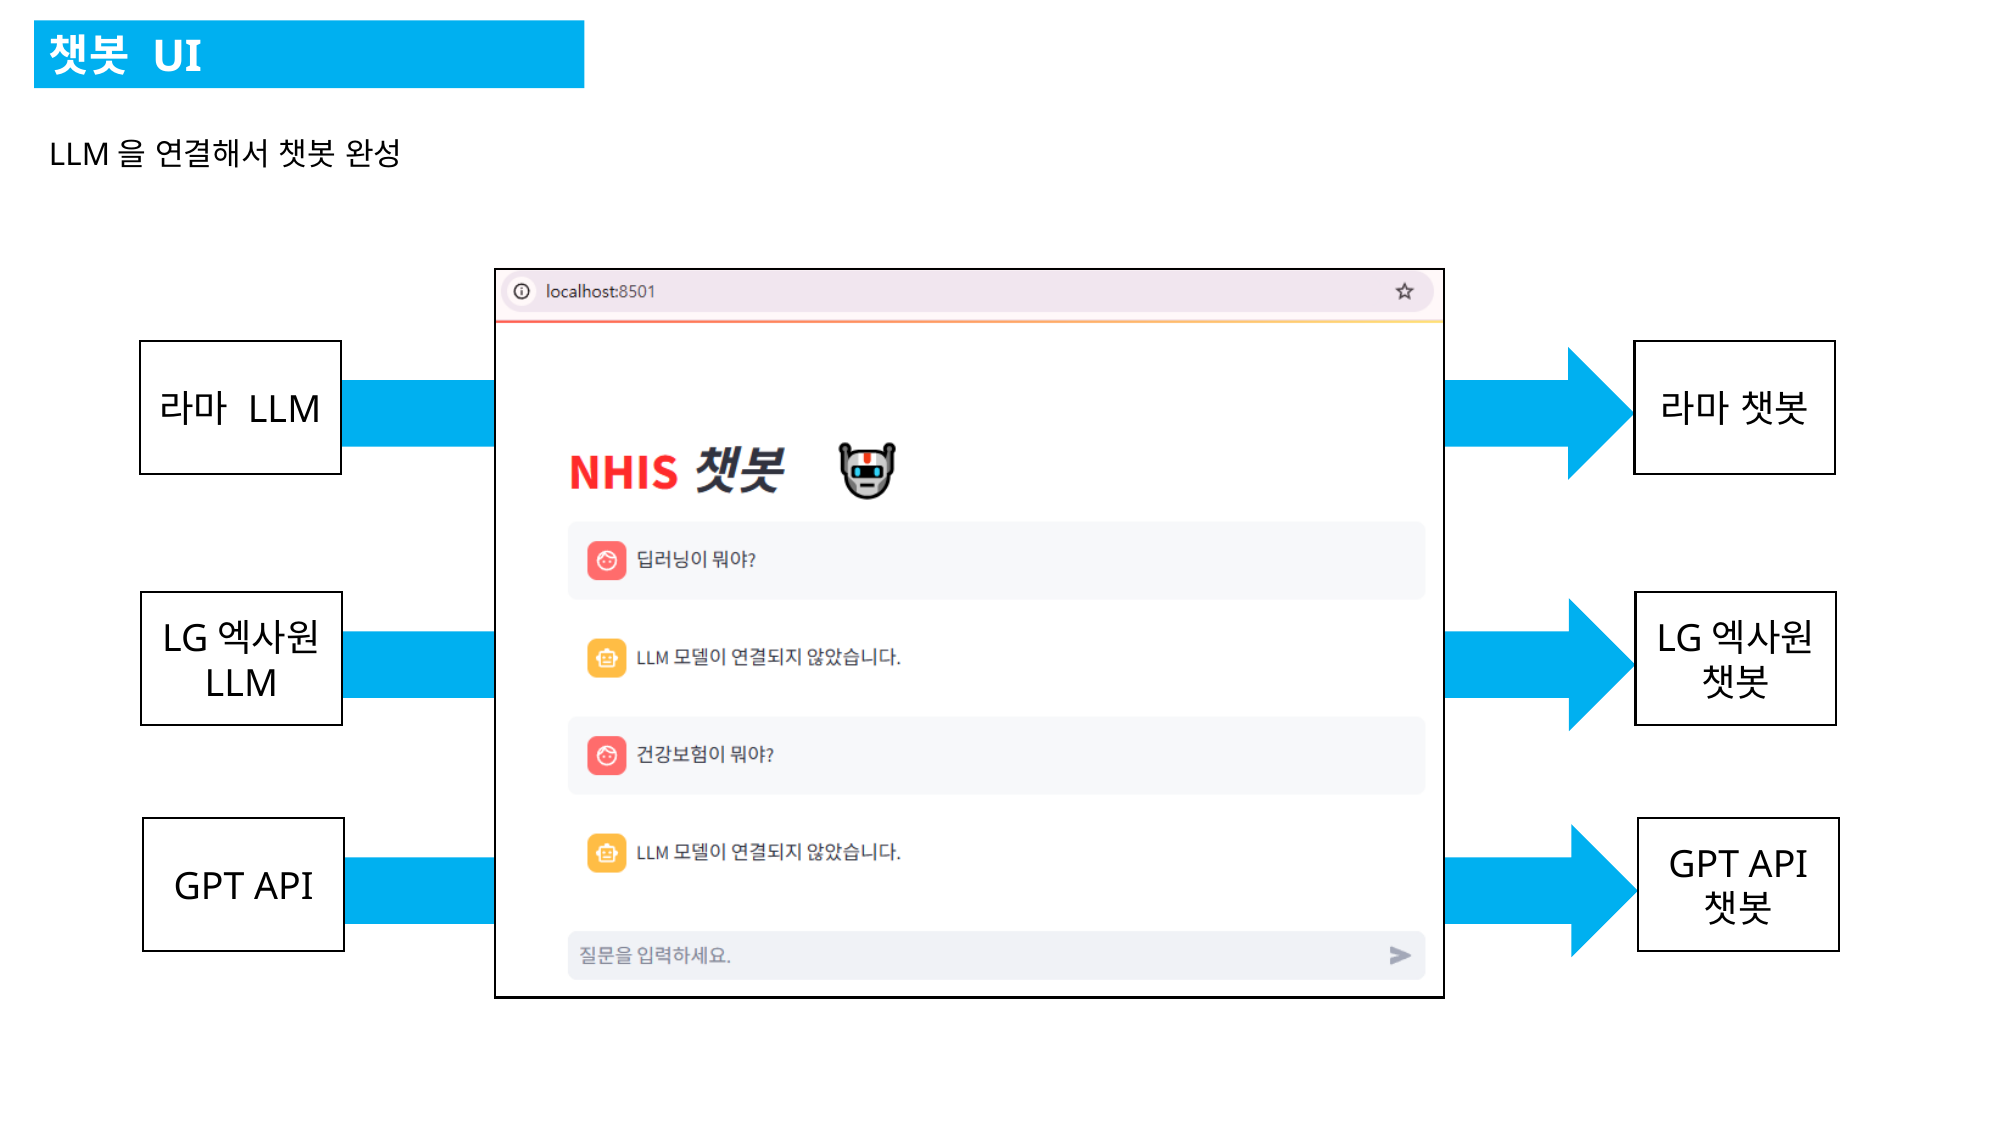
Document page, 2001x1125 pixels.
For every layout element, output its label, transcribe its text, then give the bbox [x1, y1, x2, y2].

text_box [342, 379, 494, 448]
text_box [1445, 344, 1633, 483]
text_box [1445, 595, 1634, 734]
text_box 라마 챗봇 [1633, 340, 1836, 475]
text_box GPT API 챗봇 [1637, 817, 1840, 952]
text_box [1445, 821, 1637, 960]
text_box [345, 856, 494, 925]
text_box LG엑사원 LLM [140, 591, 343, 726]
text_box 라마 LLM [139, 340, 342, 475]
text_box LLM을 연결해서 챗봇 완성 [34, 127, 466, 180]
text_box [343, 630, 494, 700]
picture [495, 267, 1445, 997]
text_box LG엑사원 챗봇 [1634, 591, 1837, 726]
text_box 챗봇 UI [33, 19, 585, 89]
text_box GPT API [142, 817, 345, 952]
